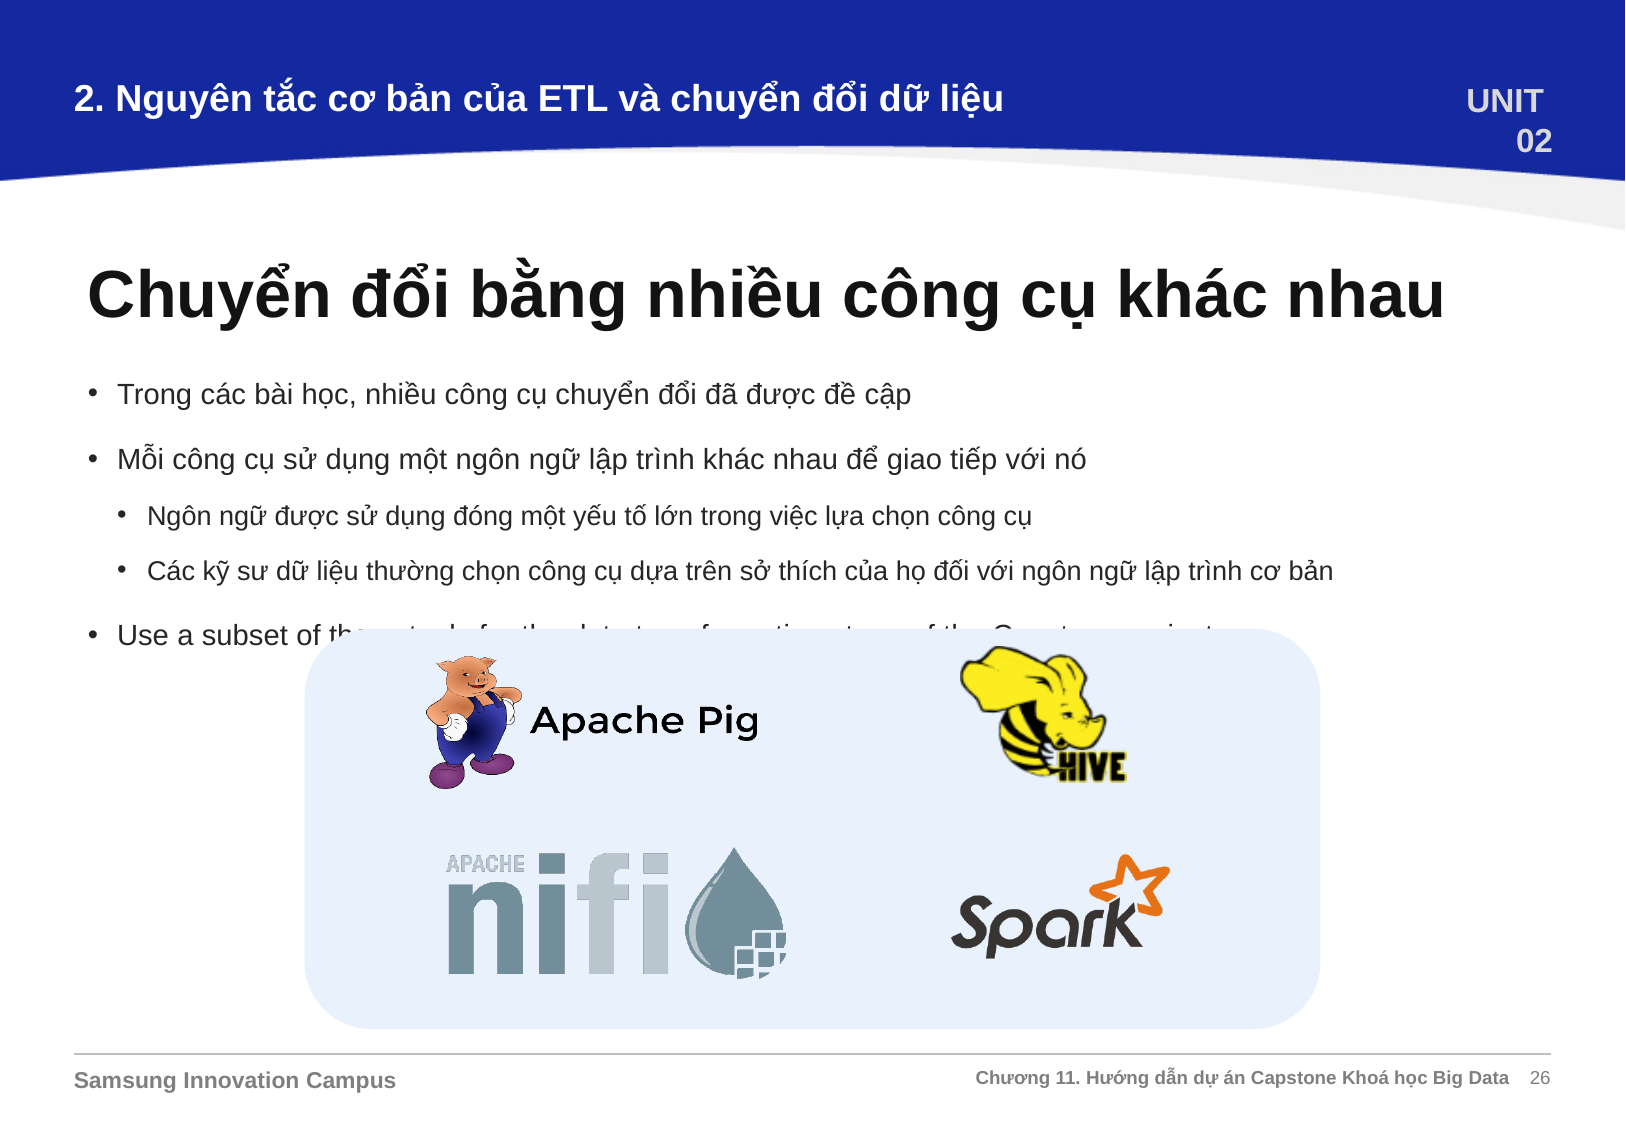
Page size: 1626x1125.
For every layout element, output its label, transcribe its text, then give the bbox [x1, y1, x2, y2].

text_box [304, 628, 1321, 1030]
picture [0, 0, 1625, 1125]
list Trong các bài học, nhiều công cụ chuyển đổi đã được đề cập Mỗi công cụ sử dụng một ngôn ngữ lập trình khác nhau để giao tiếp với nó Ngôn ngữ được sử dụng đóng một yếu tố lớn trong việc lựa chọn công cụ Các kỹ sư dữ liệu thường chọn công cụ dựa trên sở thích của họ đối với ngôn ngữ lập trình cơ bản Use a subset of these tools for the data transformation stage of the Capstone project [87, 365, 1531, 1005]
list 2. Nguyên tắc cơ bản của ETL và chuyển đổi dữ liệu [73, 73, 1148, 119]
list Chuyển đổi bằng nhiều công cụ khác nhau [87, 249, 1531, 331]
list UNIT 02 [1423, 79, 1554, 120]
